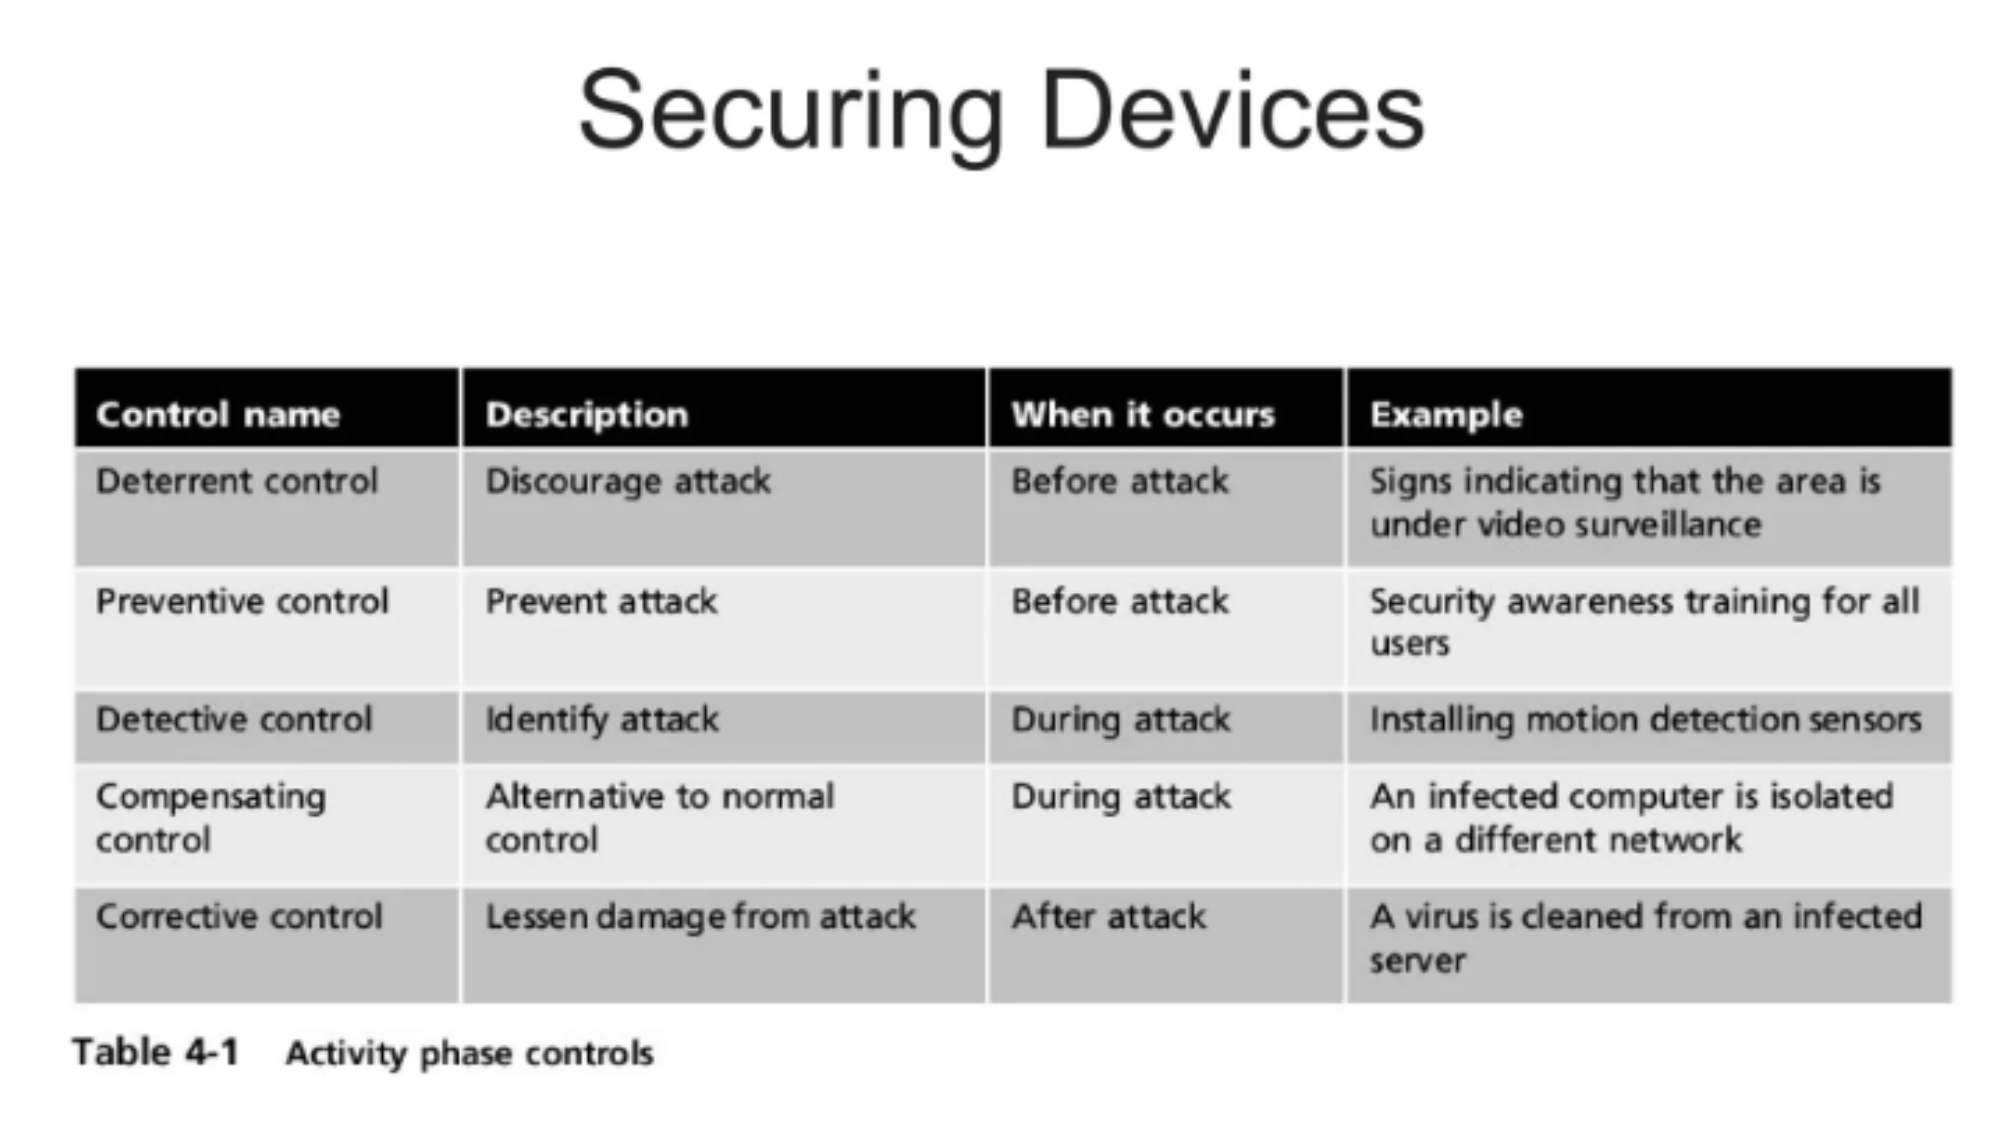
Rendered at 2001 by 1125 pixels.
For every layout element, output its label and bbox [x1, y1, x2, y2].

list [0, 4, 2000, 1125]
